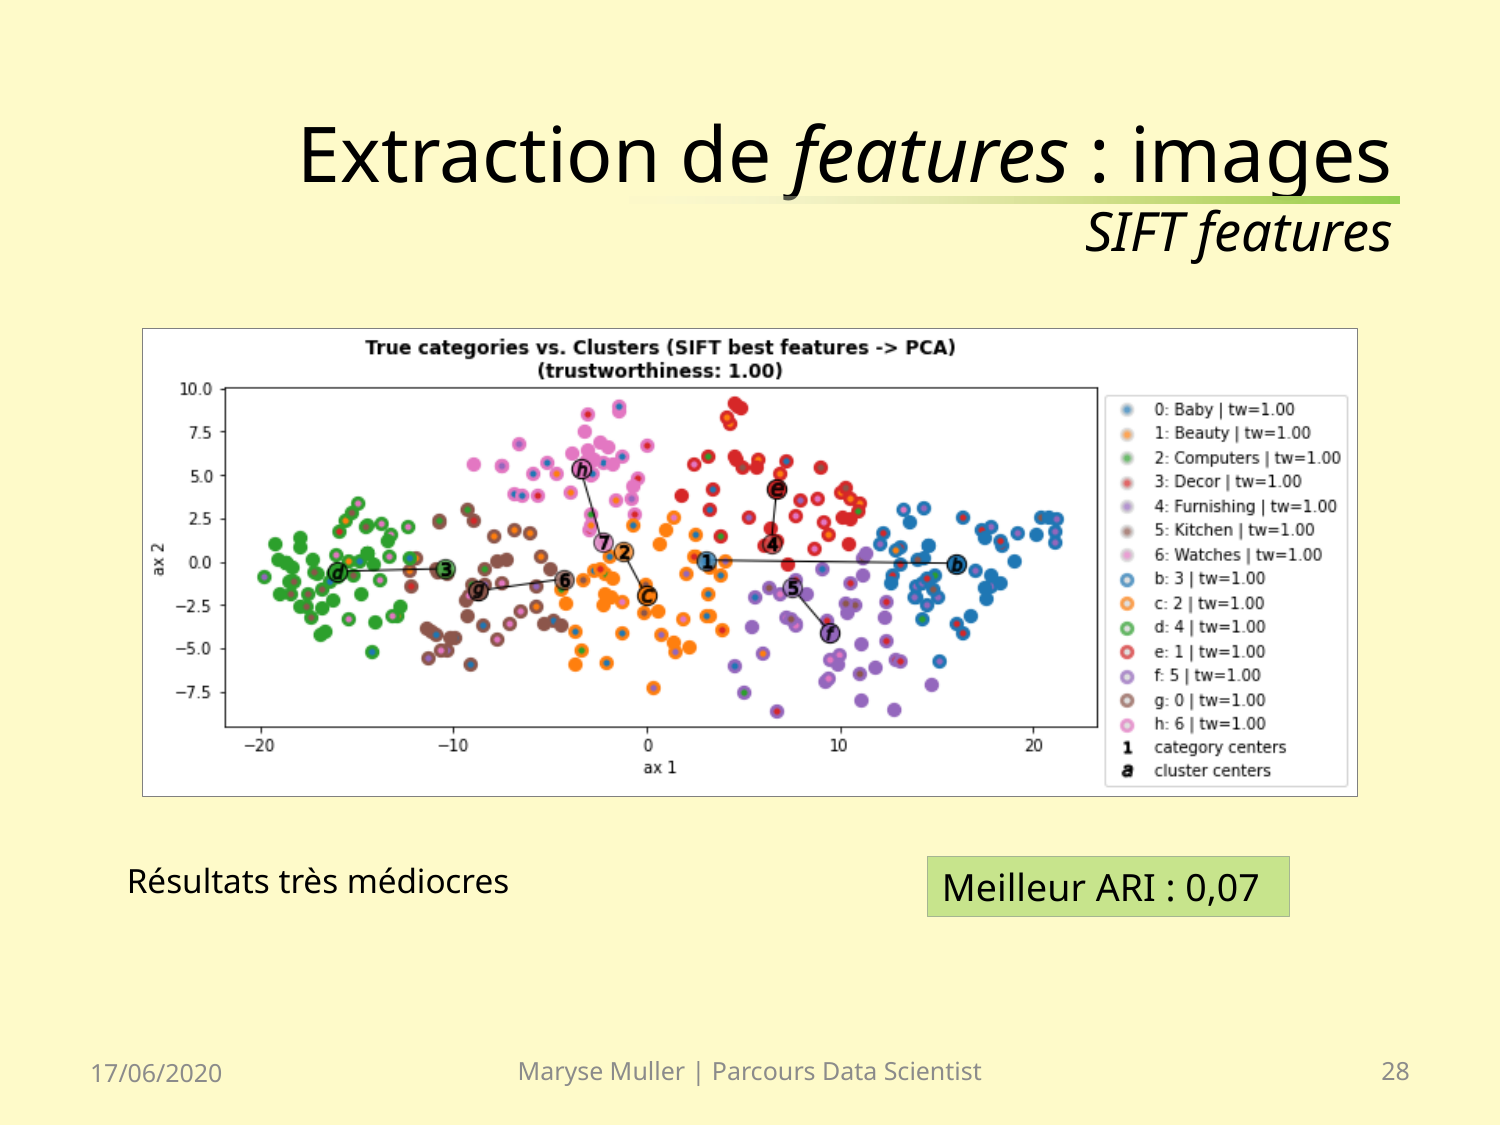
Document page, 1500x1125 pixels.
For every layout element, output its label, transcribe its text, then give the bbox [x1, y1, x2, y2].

title Extraction de features : images SIFT features [179, 96, 1408, 272]
text_box Résultats très médiocres [112, 852, 697, 908]
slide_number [75, 1042, 425, 1103]
picture [141, 327, 1359, 798]
text_box Meilleur ARI : 0,07 [927, 856, 1290, 917]
text_box [625, 194, 1402, 206]
footer Maryse Muller | Parcours Data Scientist [472, 1042, 1028, 1103]
slide_number 28 [1074, 1042, 1425, 1103]
